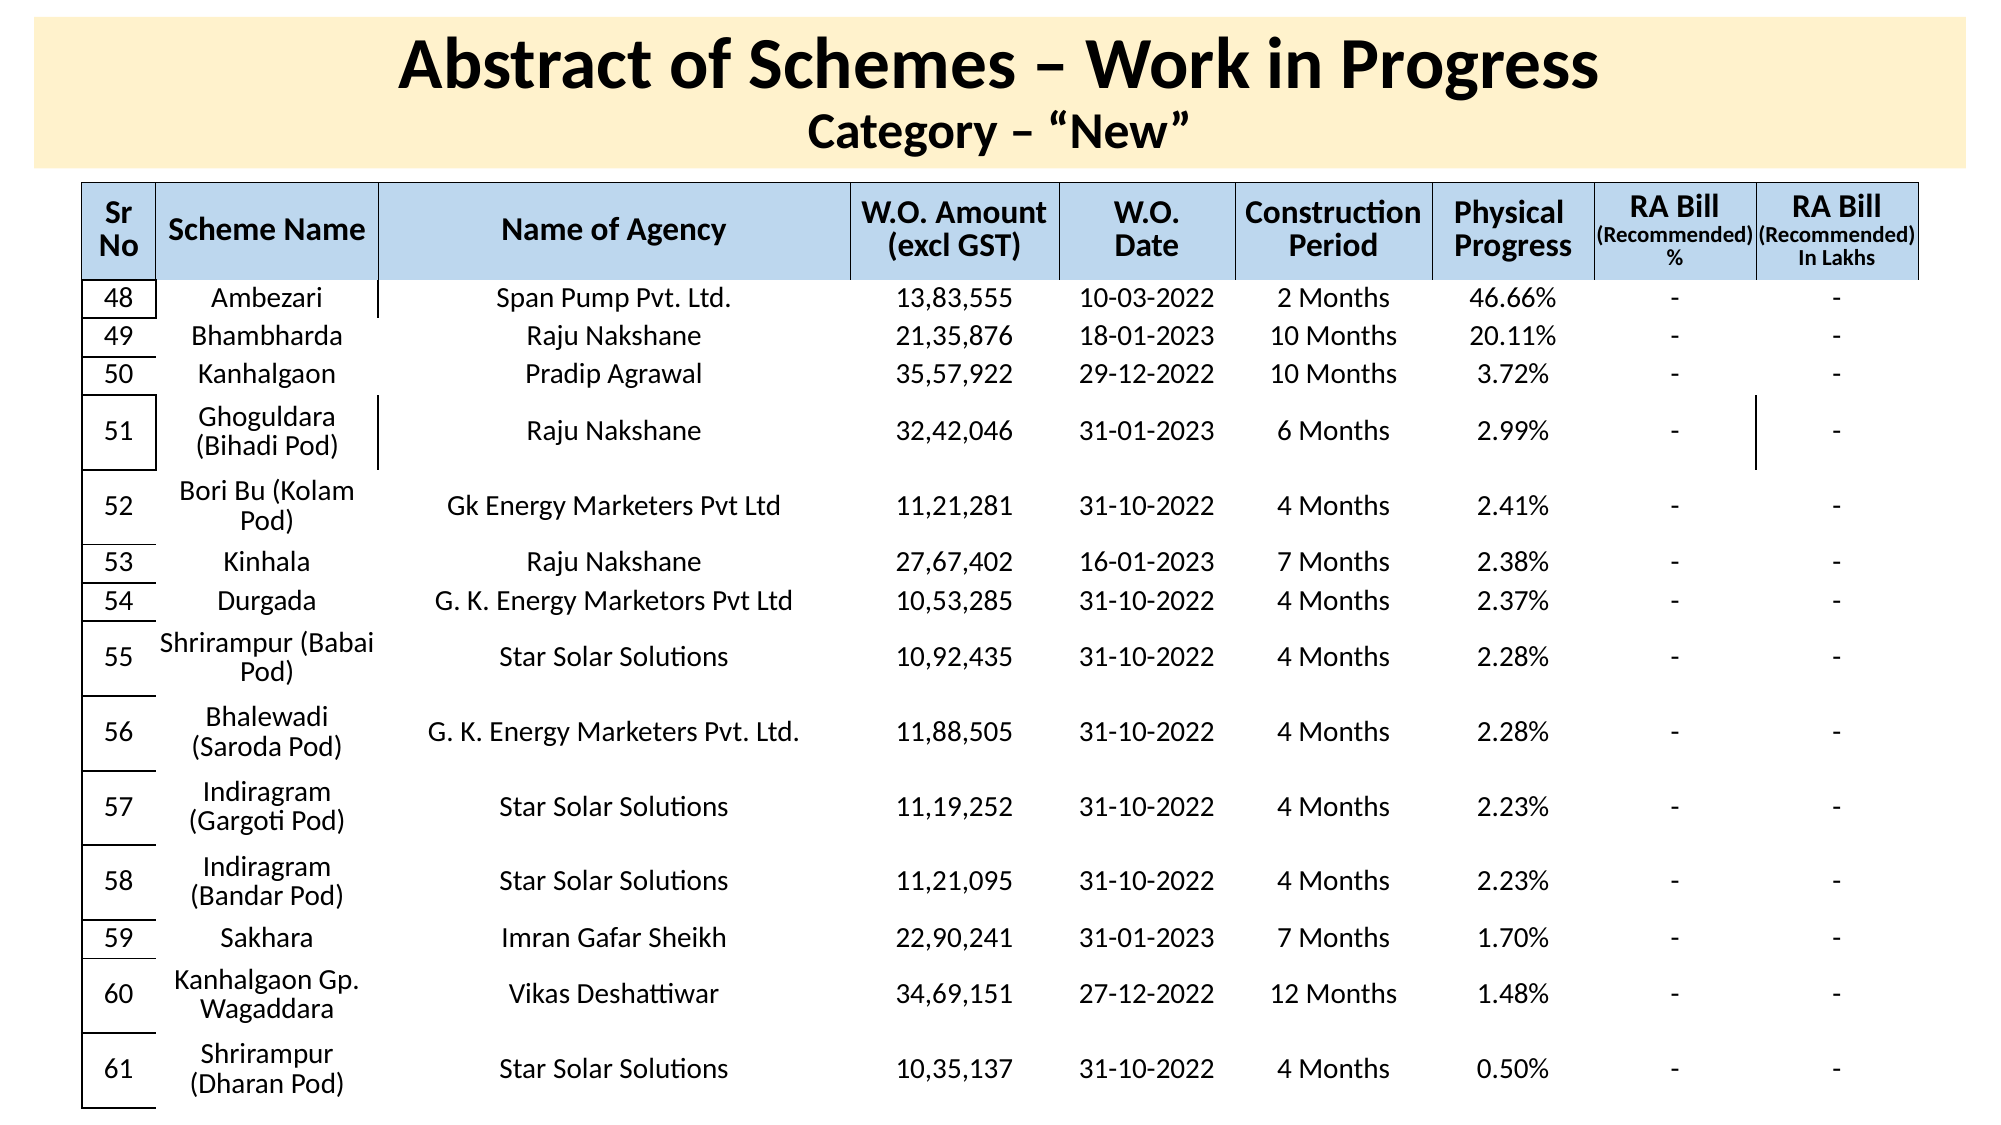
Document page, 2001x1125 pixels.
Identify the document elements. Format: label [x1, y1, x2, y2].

table_cell [83, 396, 155, 469]
title [34, 16, 1966, 169]
table_header [82, 183, 155, 279]
table_header [156, 183, 378, 318]
table_cell [83, 318, 1918, 1108]
table_header [83, 281, 155, 317]
table_header [379, 183, 1918, 318]
